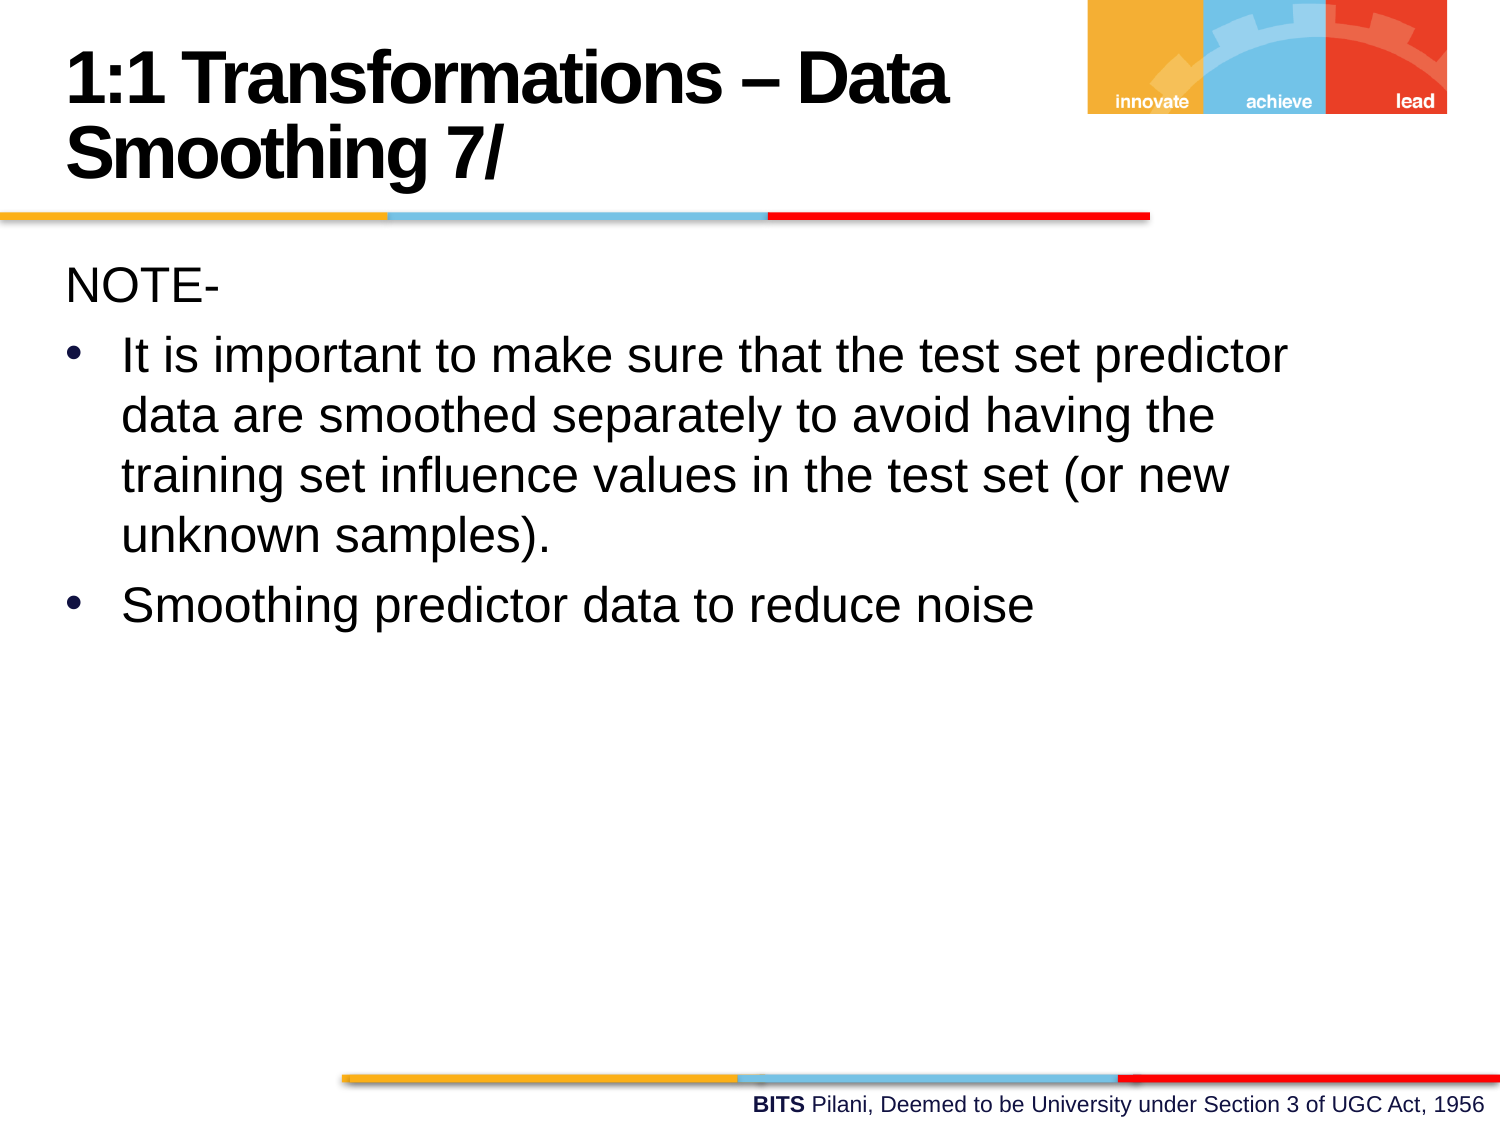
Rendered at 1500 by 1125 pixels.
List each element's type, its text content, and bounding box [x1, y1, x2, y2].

picture [1087, 0, 1448, 114]
list 1:1 Transformations – Data Smoothing 7/ [50, 24, 1088, 213]
list NOTE- It is important to make sure that the test set predictor data are smoothed separately to avoid having the training set influence values in the test set (or new unknown samples). Smoothing predictor data to reduce noise [50, 245, 1400, 988]
